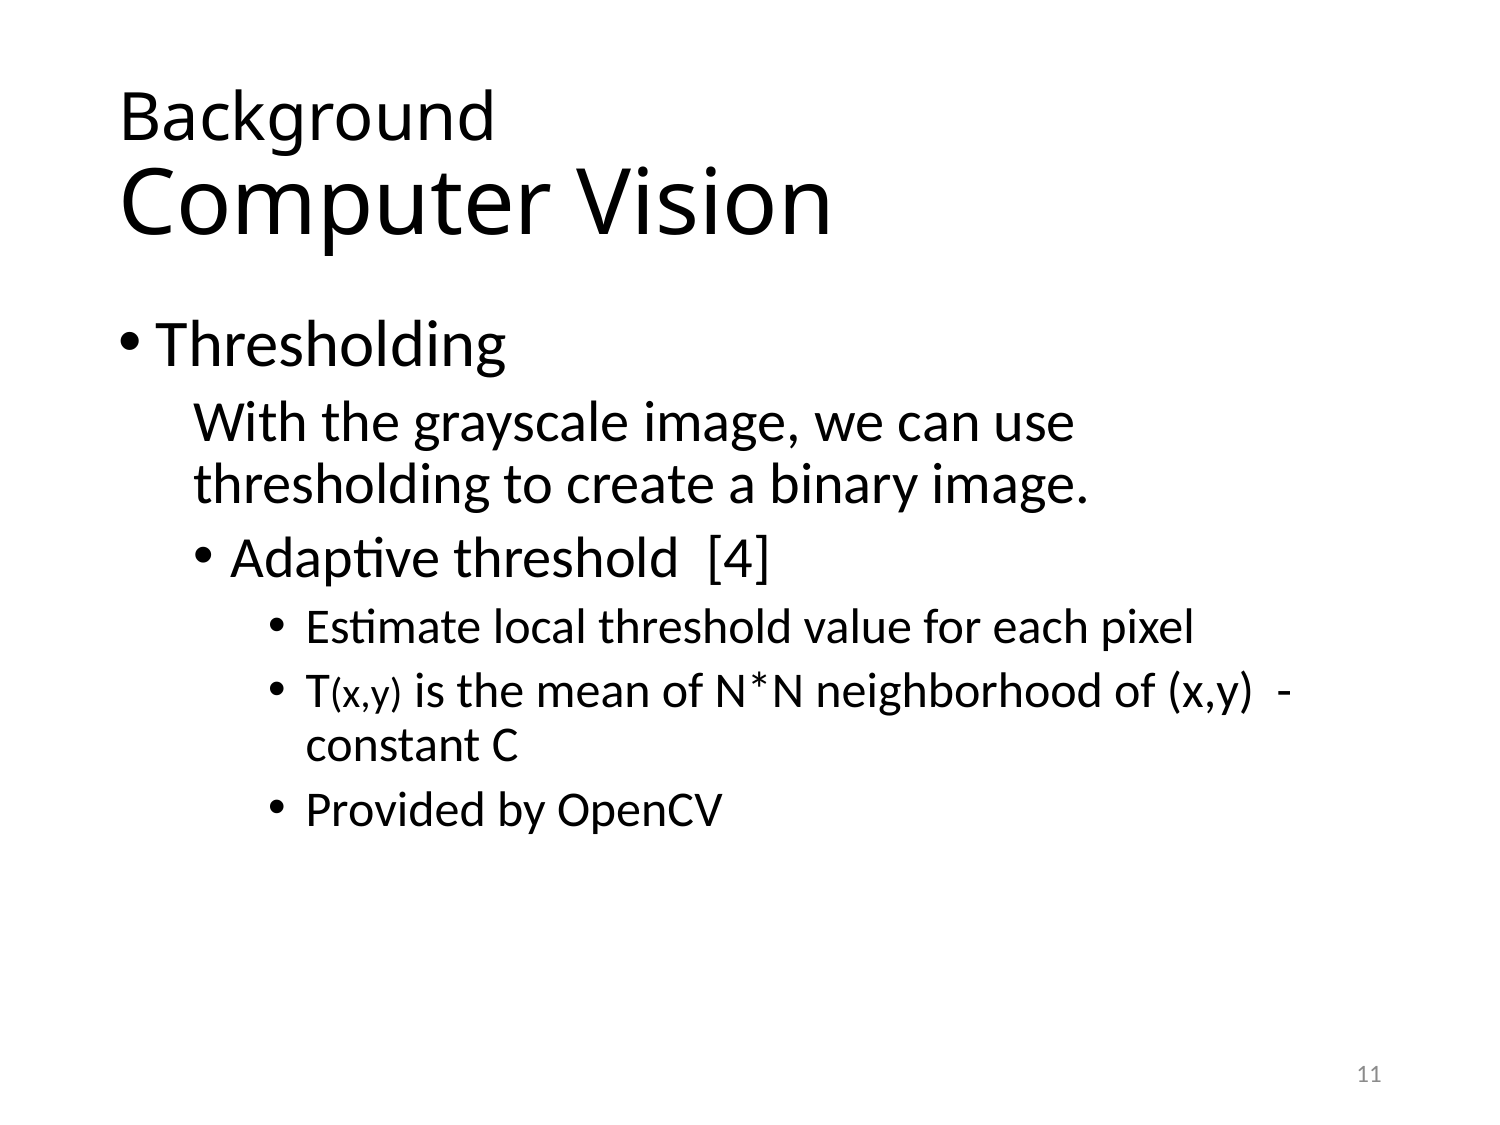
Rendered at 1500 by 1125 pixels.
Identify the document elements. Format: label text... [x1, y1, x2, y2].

title Background Computer Vision [103, 59, 1397, 278]
slide_number 11 [1059, 1042, 1397, 1103]
list Thresholding With the grayscale image, we can use thresholding to create a binary image. Adaptive threshold [4] Estimate local threshold value for each pixel T(x,y) is the mean of N*N neighborhood of (x,y) - constant C Provided by OpenCV [103, 300, 1397, 1015]
